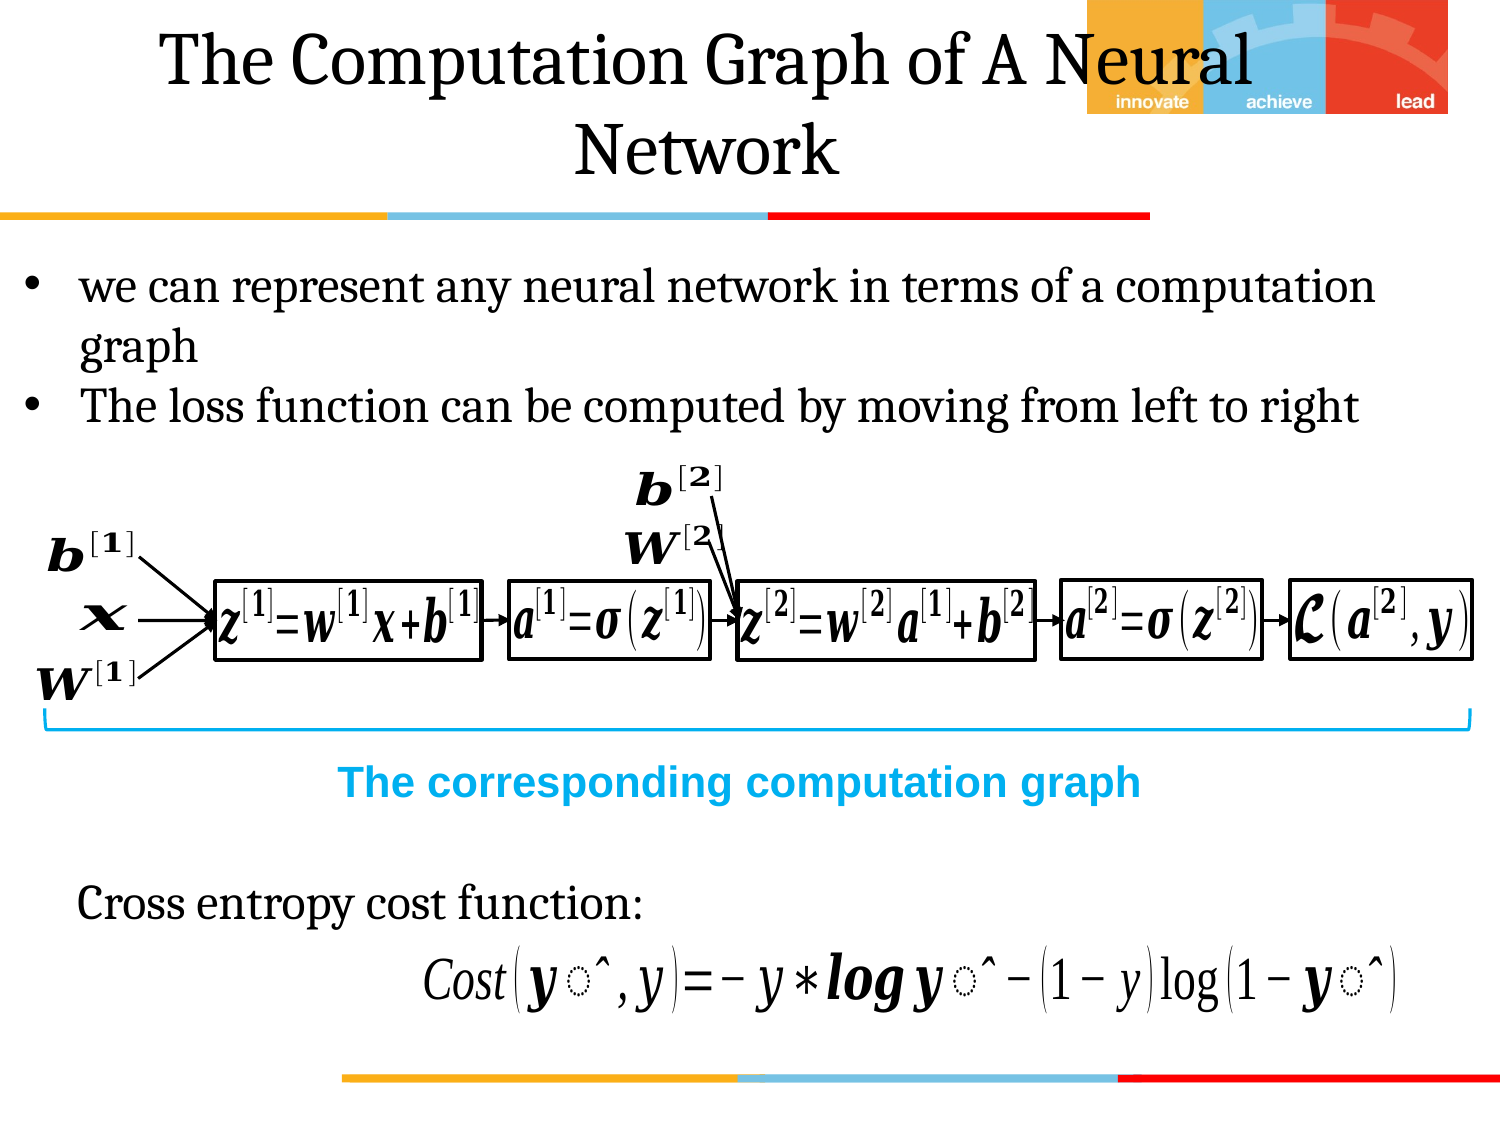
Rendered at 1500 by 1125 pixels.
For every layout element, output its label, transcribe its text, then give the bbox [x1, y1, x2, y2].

list we can represent any neural network in terms of a computation graph The loss function can be computed by moving from left to right [8, 245, 1471, 781]
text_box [708, 541, 740, 621]
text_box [137, 626, 218, 679]
text_box The corresponding computation graph [322, 746, 1157, 814]
text_box Cross entropy cost function: [62, 861, 661, 937]
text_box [711, 495, 740, 541]
text_box [43, 708, 1471, 731]
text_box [138, 556, 218, 619]
title The Computation Graph of A Neural Network [37, 0, 1377, 200]
picture [1377, 0, 1448, 114]
